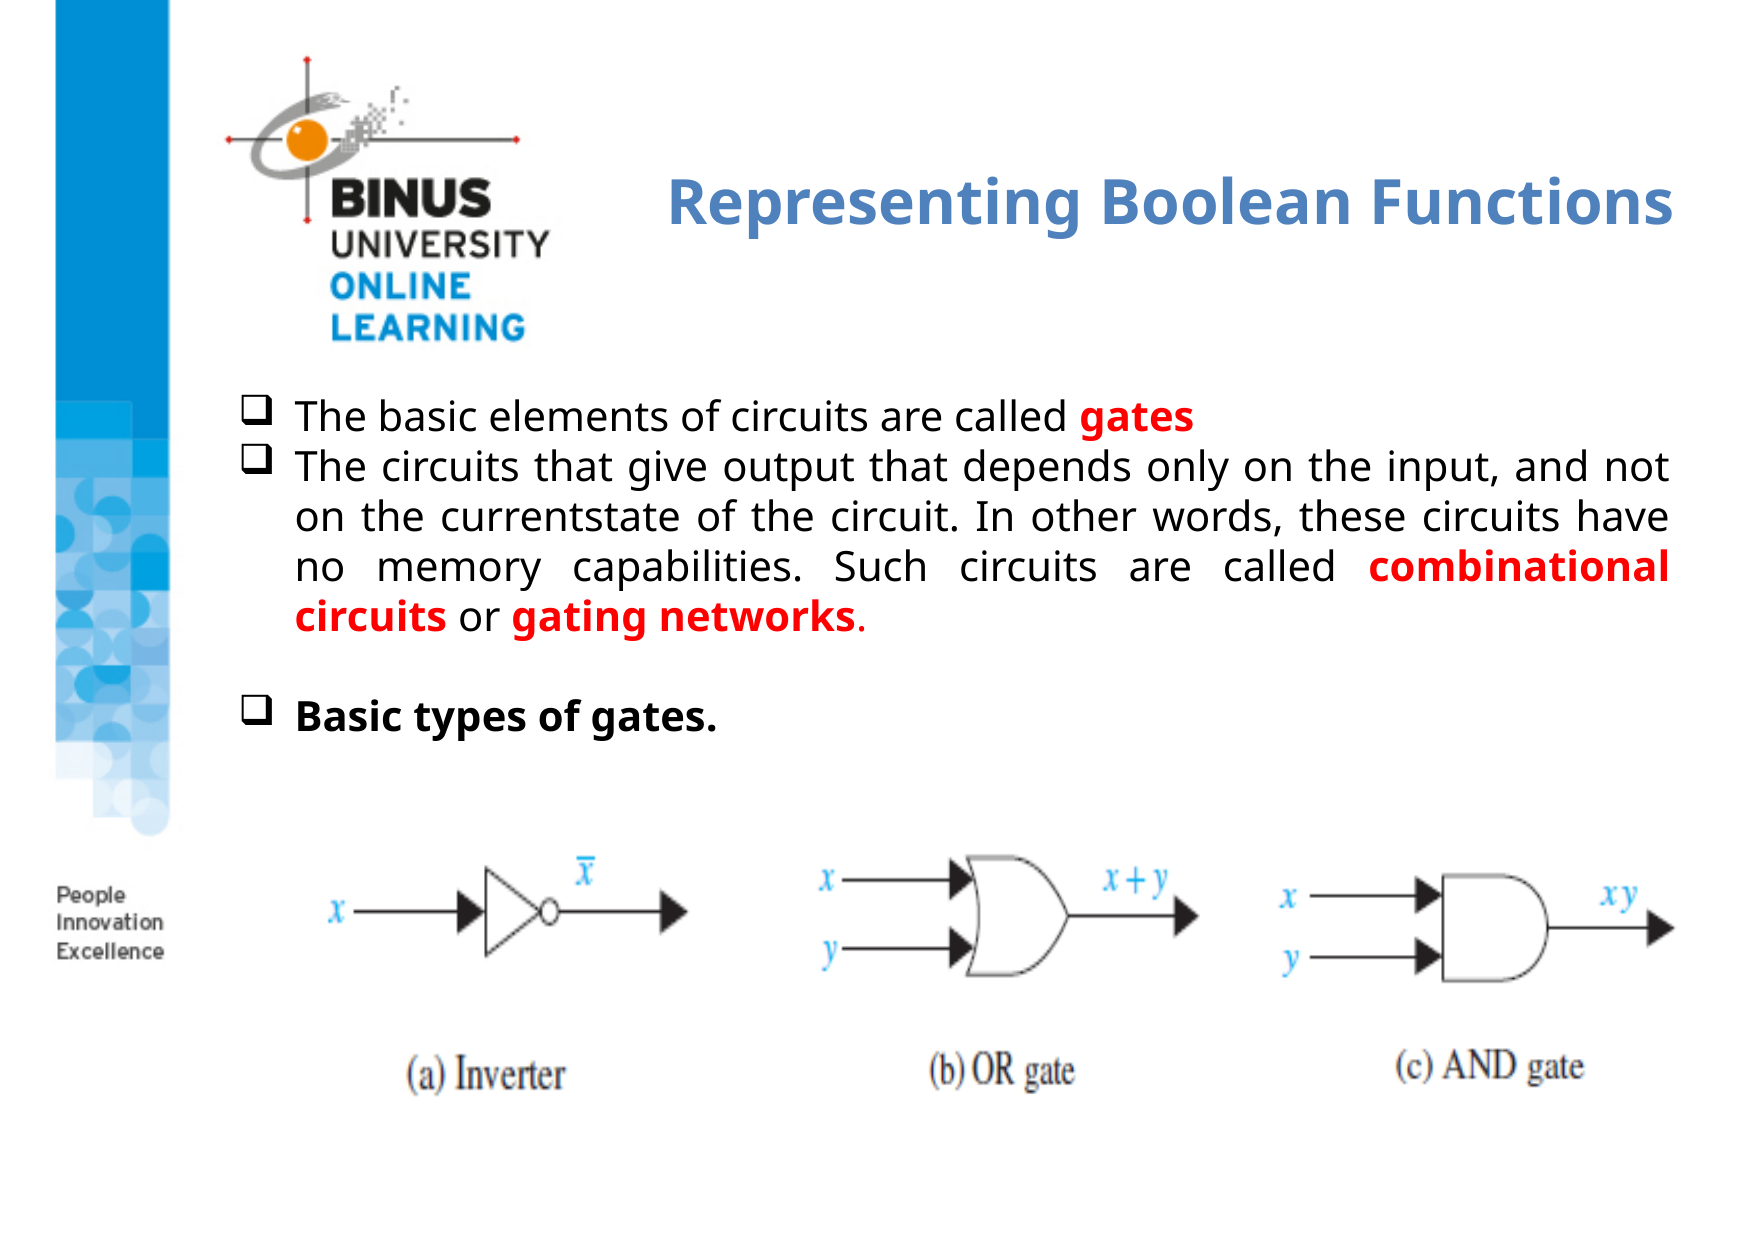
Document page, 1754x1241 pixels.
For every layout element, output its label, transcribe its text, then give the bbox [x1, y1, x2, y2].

text_box The basic elements of circuits are called gates The circuits that give output that depends only on the input, and not on the currentstate of the circuit. In other words, these circuits have no memory capabilities. Such circuits are called combinational circuits or gating networks. Basic types of gates. [223, 382, 1686, 748]
picture [0, 0, 1754, 1241]
title Representing Boolean Functions [337, 96, 1694, 304]
